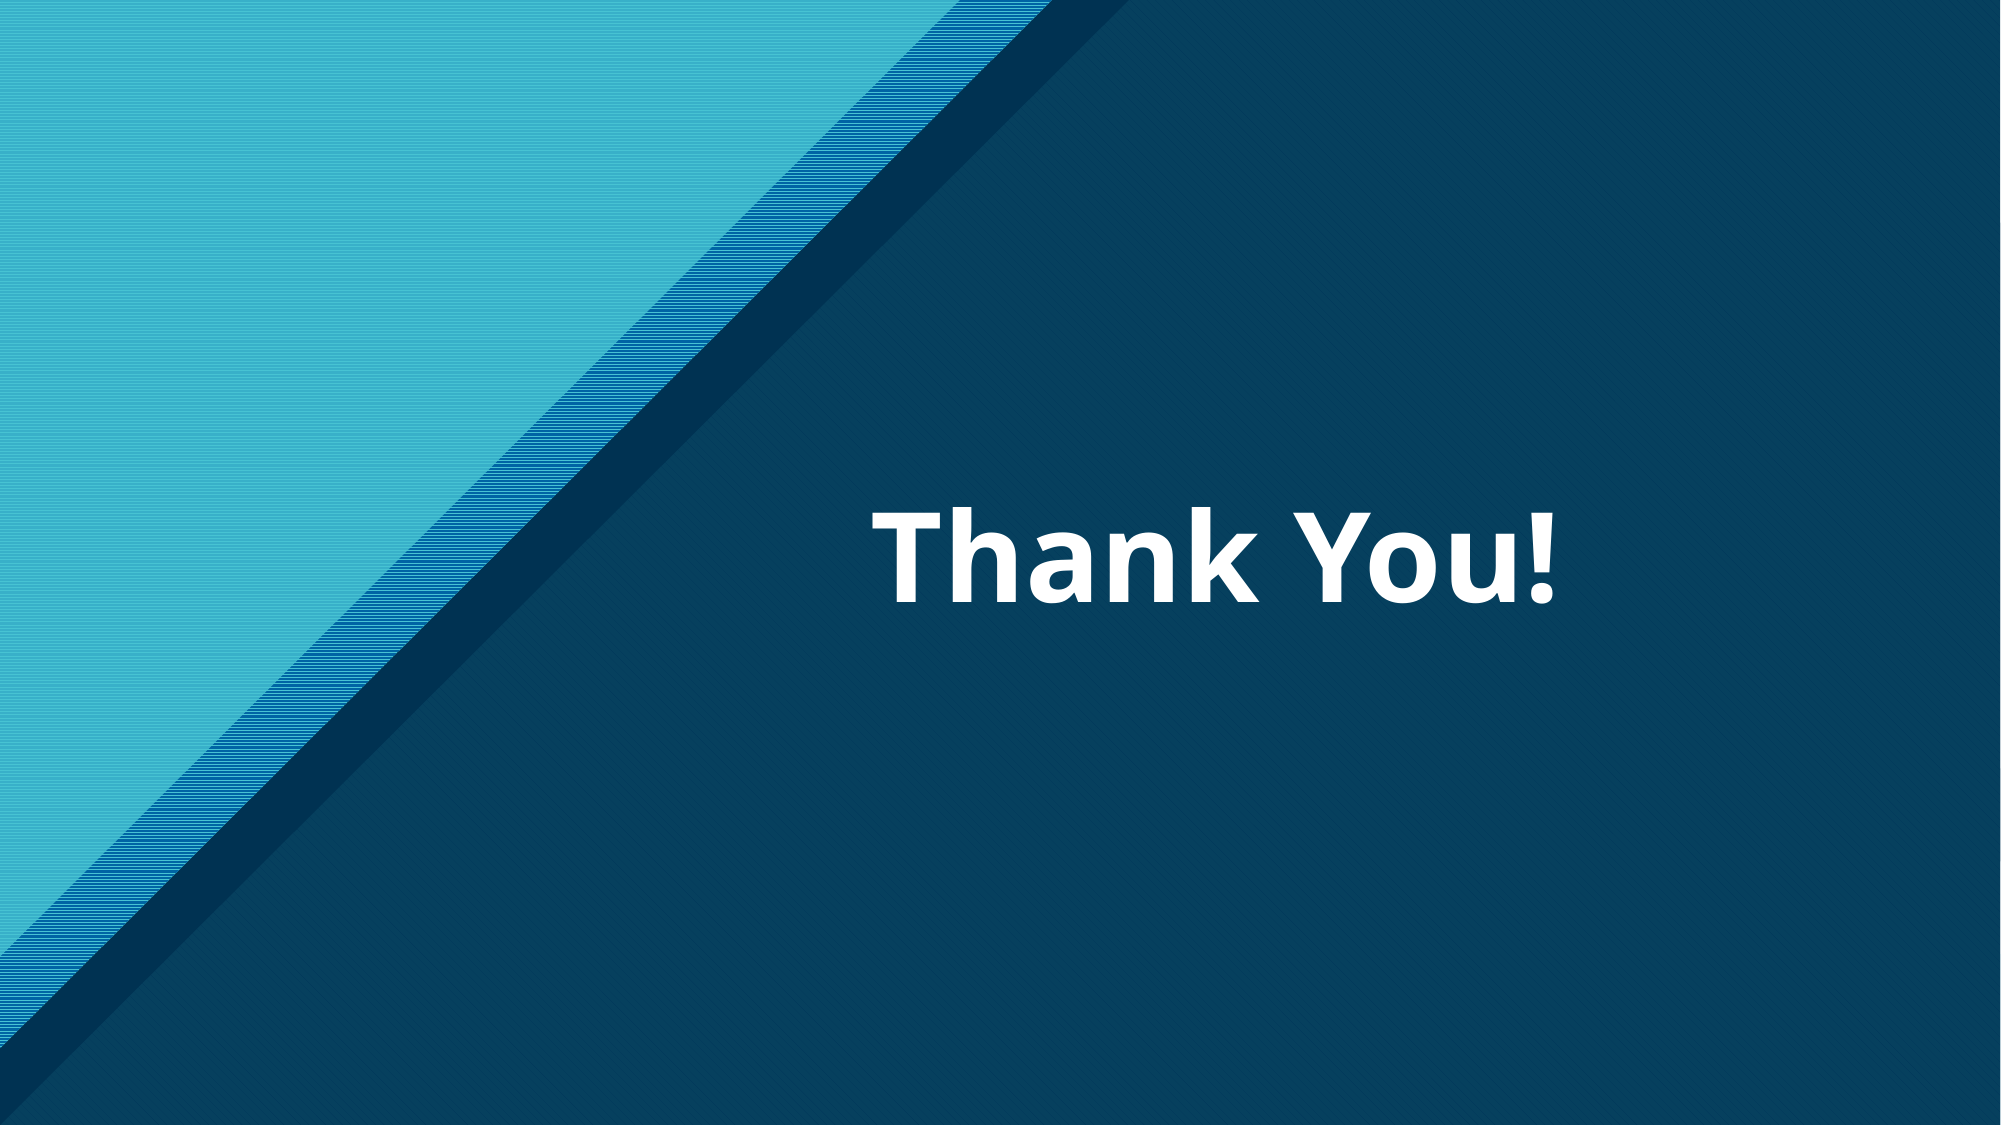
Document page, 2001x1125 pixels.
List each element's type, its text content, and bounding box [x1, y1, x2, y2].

title Thank You! [855, 460, 1668, 665]
